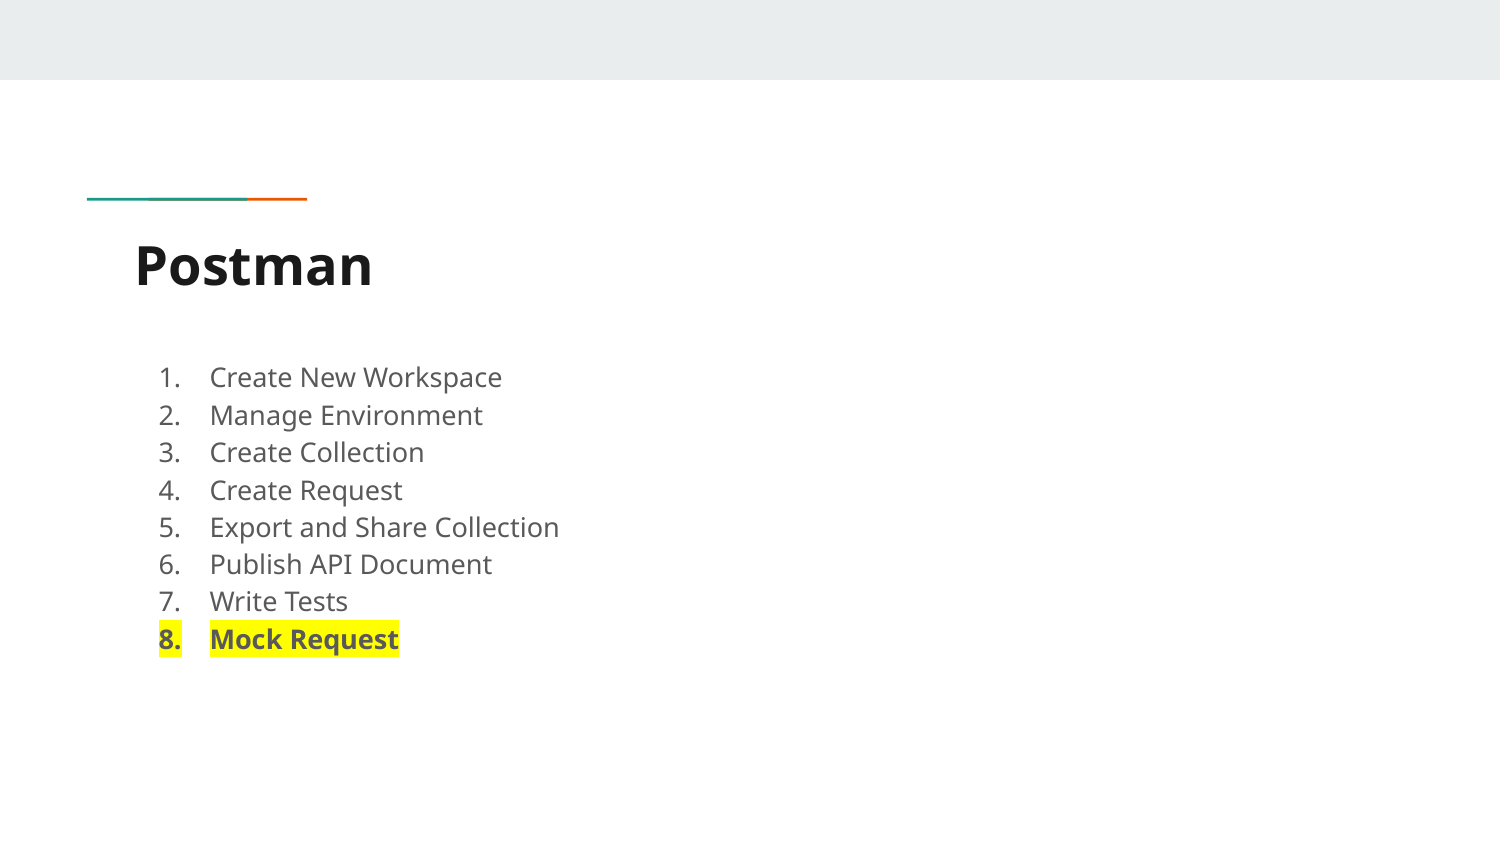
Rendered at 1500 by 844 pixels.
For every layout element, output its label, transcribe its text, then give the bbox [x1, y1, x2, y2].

title Postman [119, 216, 1381, 305]
list Create New Workspace Manage Environment Create Collection Create Request Export and Share Collection Publish API Document Write Tests Mock Request [119, 341, 1381, 712]
